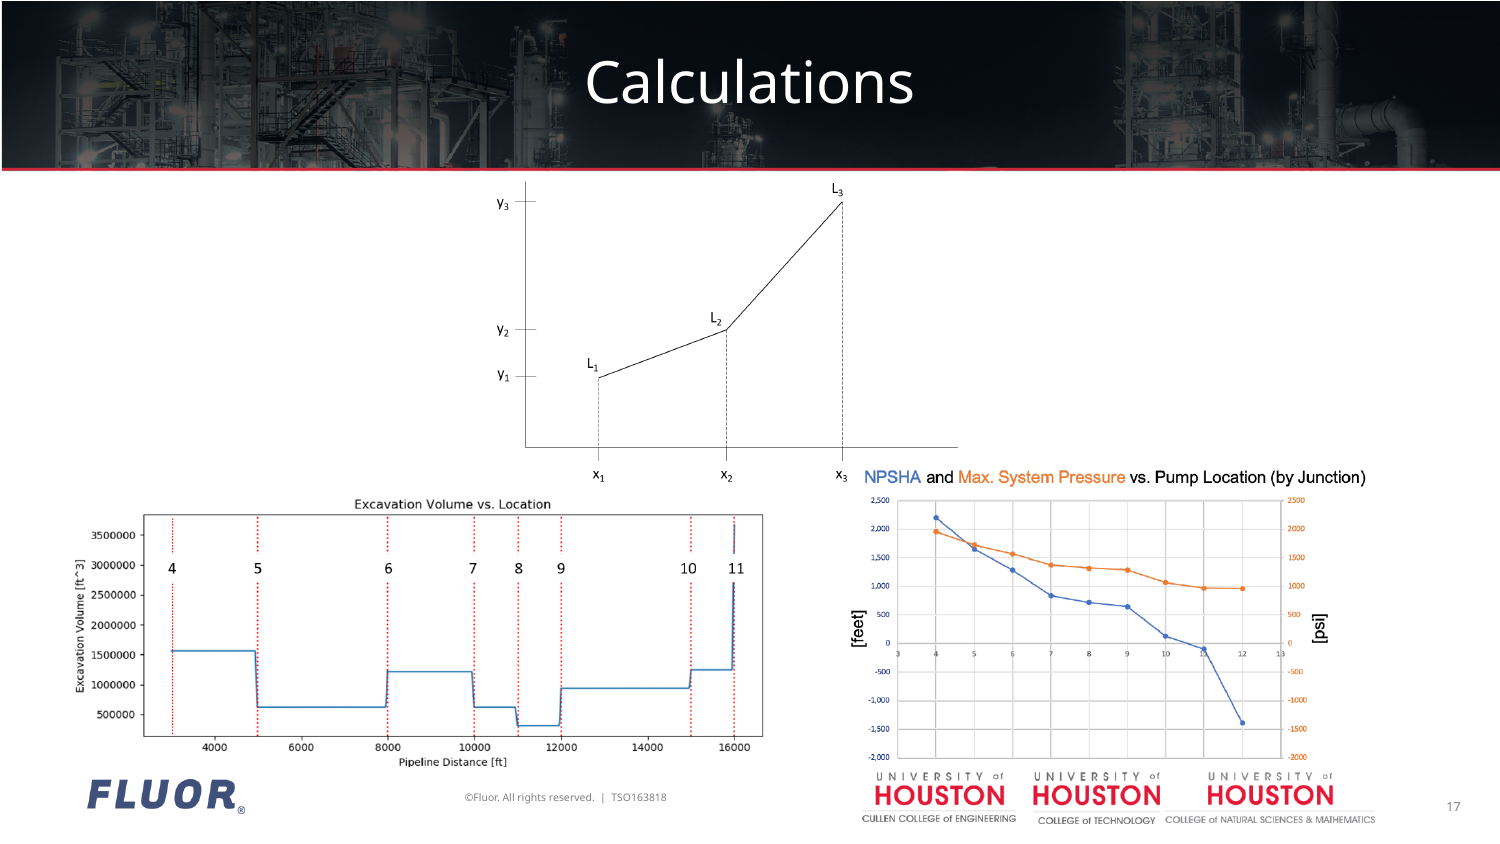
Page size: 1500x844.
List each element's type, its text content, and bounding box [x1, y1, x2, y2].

picture [1, 1, 1500, 844]
title Calculations [75, 9, 1425, 150]
